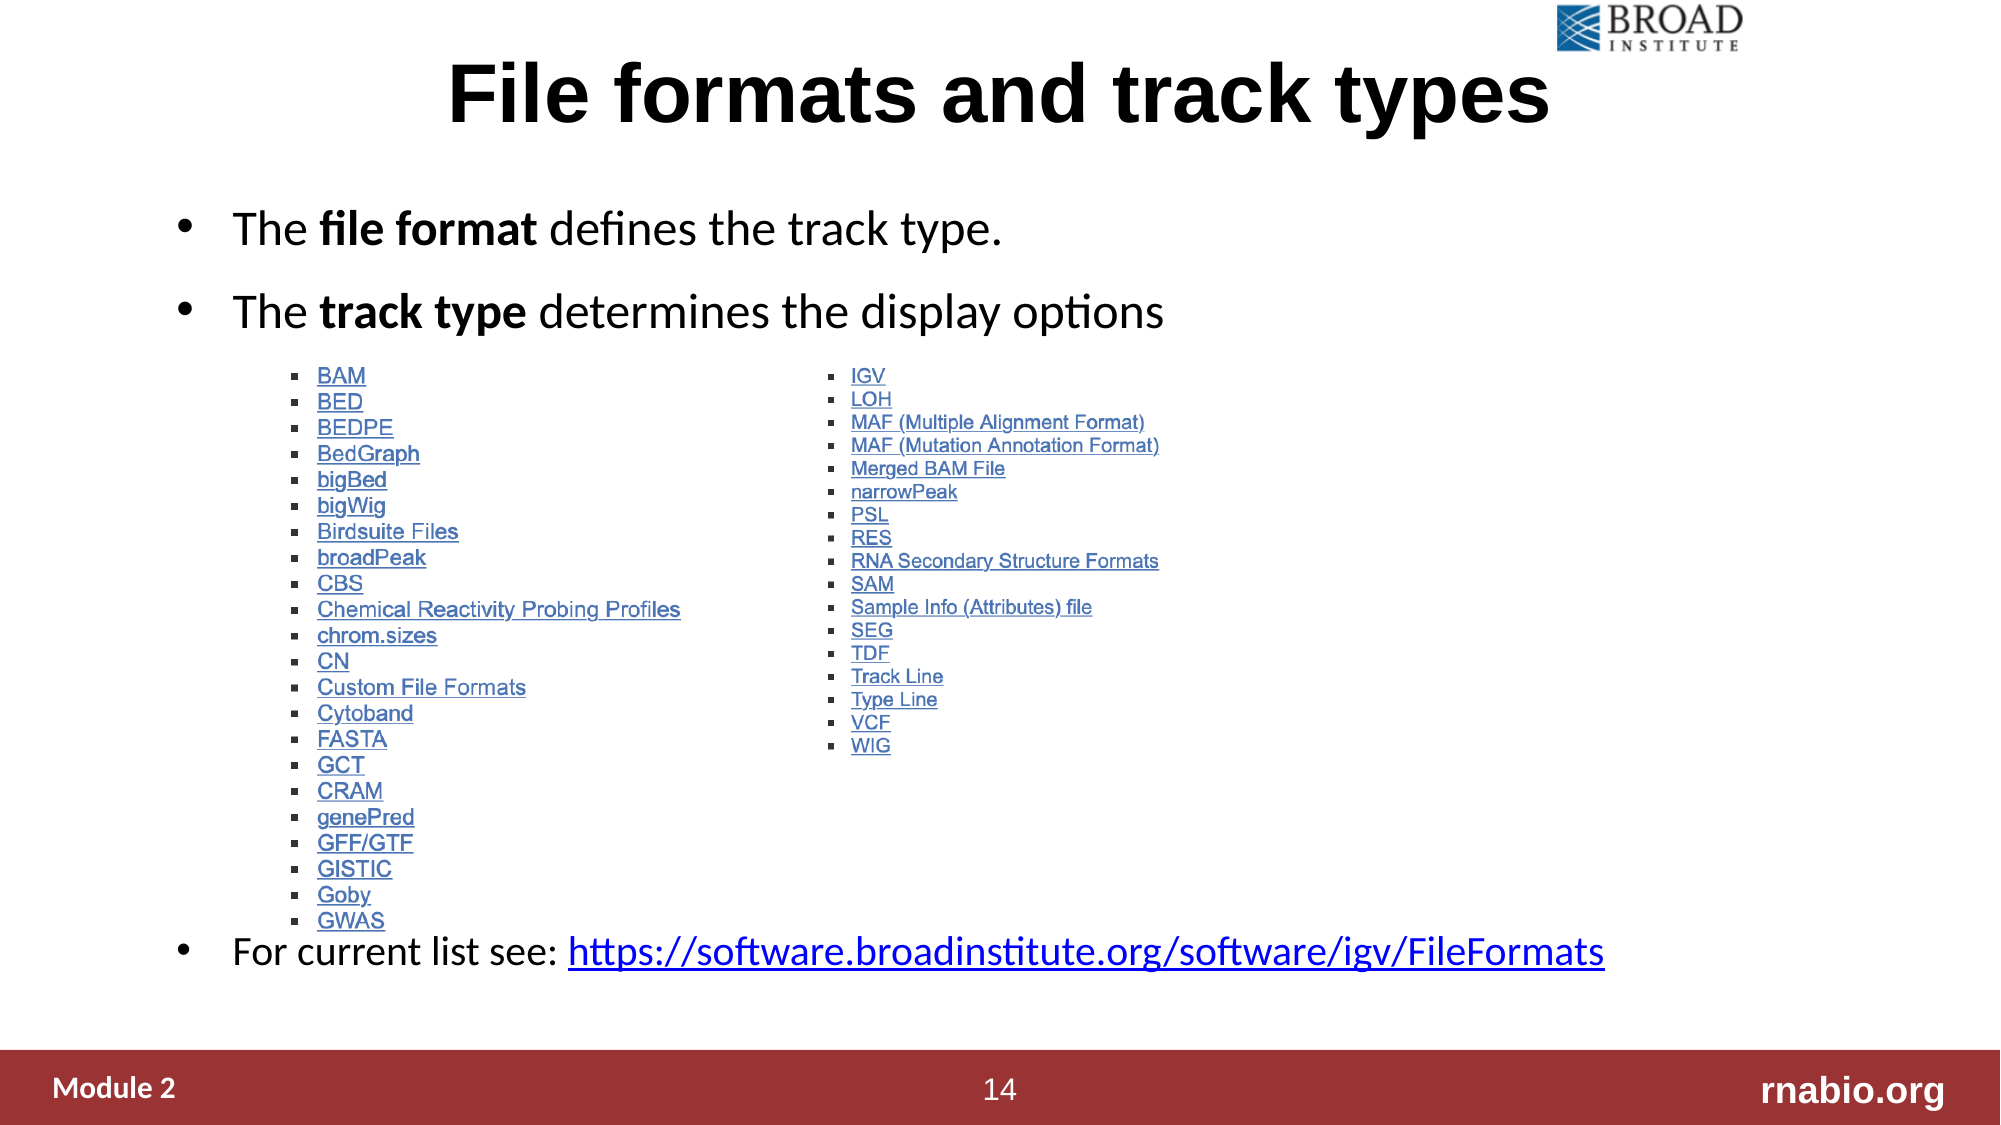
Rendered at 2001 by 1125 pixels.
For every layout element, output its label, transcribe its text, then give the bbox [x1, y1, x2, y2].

picture [276, 344, 722, 936]
picture [1554, 0, 1747, 58]
list The file format defines the track type. The track type determines the display options For current list see: https://software.broadinstitute.org/software/igv/FileFormats [161, 188, 1725, 984]
picture [815, 366, 1184, 767]
title File formats and track types [275, 0, 1725, 183]
